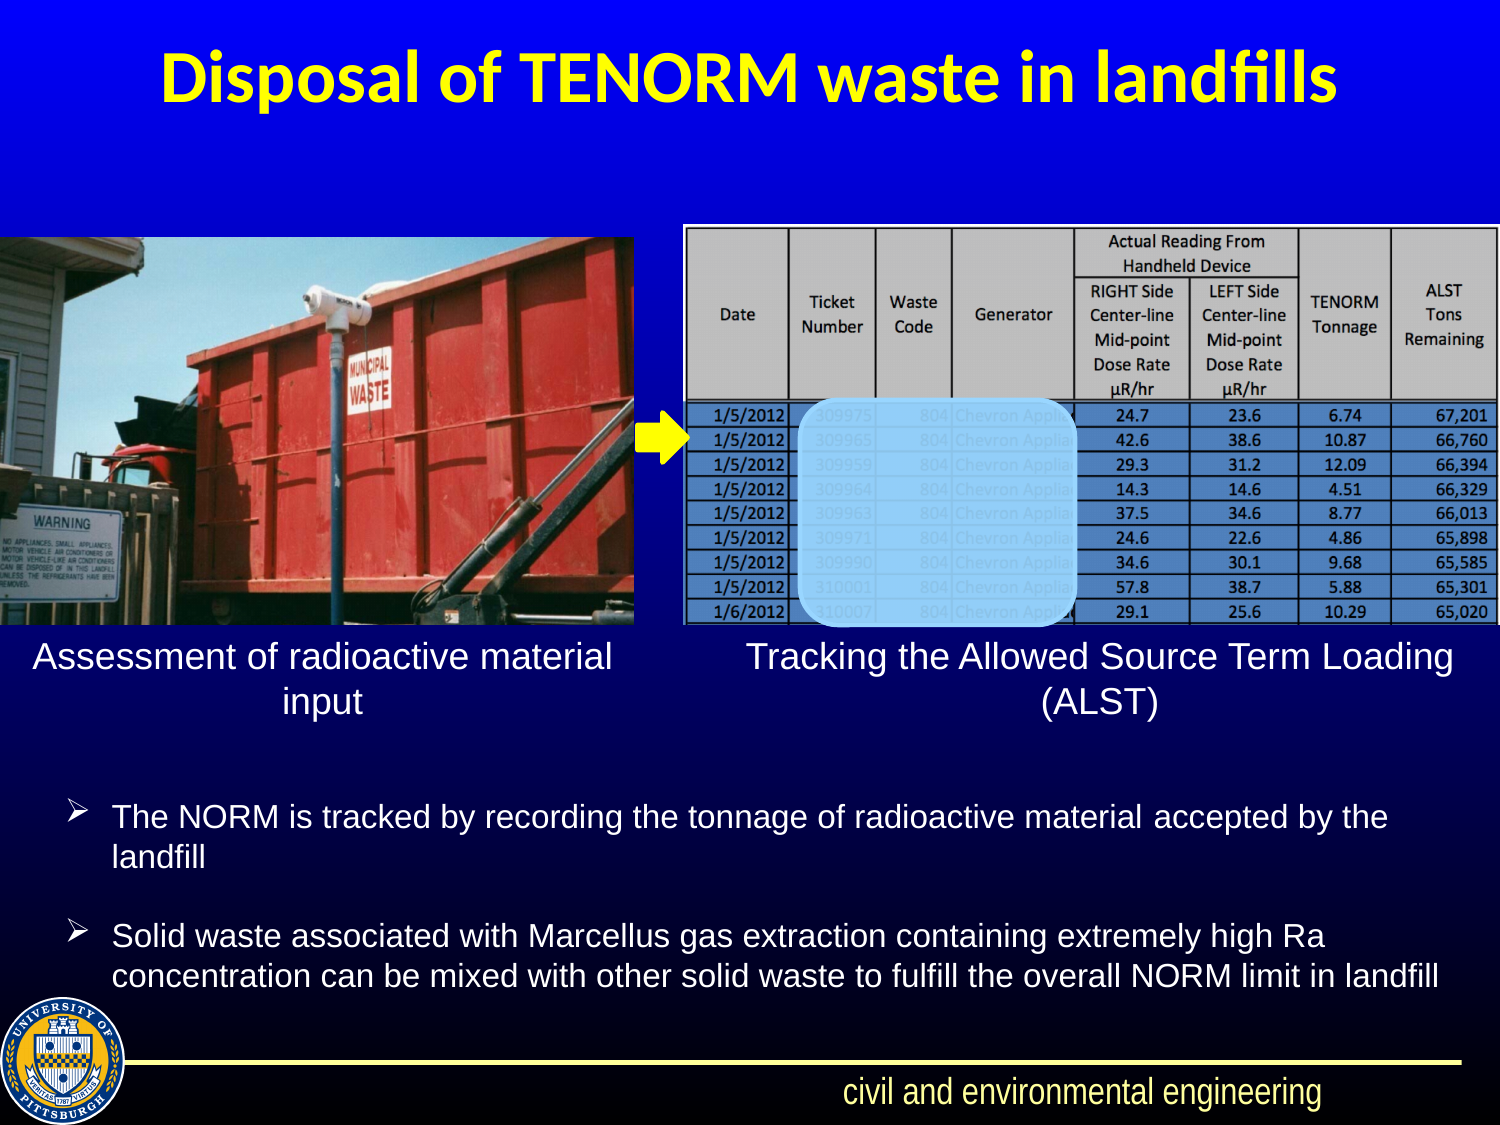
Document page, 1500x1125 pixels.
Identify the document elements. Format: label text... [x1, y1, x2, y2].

text_box Tracking the Allowed Source Term Loading (ALST) [724, 634, 1475, 730]
picture [683, 224, 1500, 626]
picture [0, 997, 125, 1125]
text_box [638, 412, 678, 463]
picture [0, 237, 634, 626]
text_box The NORM is tracked by recording the tonnage of radioactive material accepted by the landfill Solid waste associated with Marcellus gas extraction containing extremely high Ra concentration can be mixed with other solid waste to fulfill the overall NORM limit in landfill [49, 787, 1488, 1002]
text_box Assessment of radioactive material input [0, 624, 648, 730]
title Disposal of TENORM waste in landfills [0, 19, 1500, 176]
